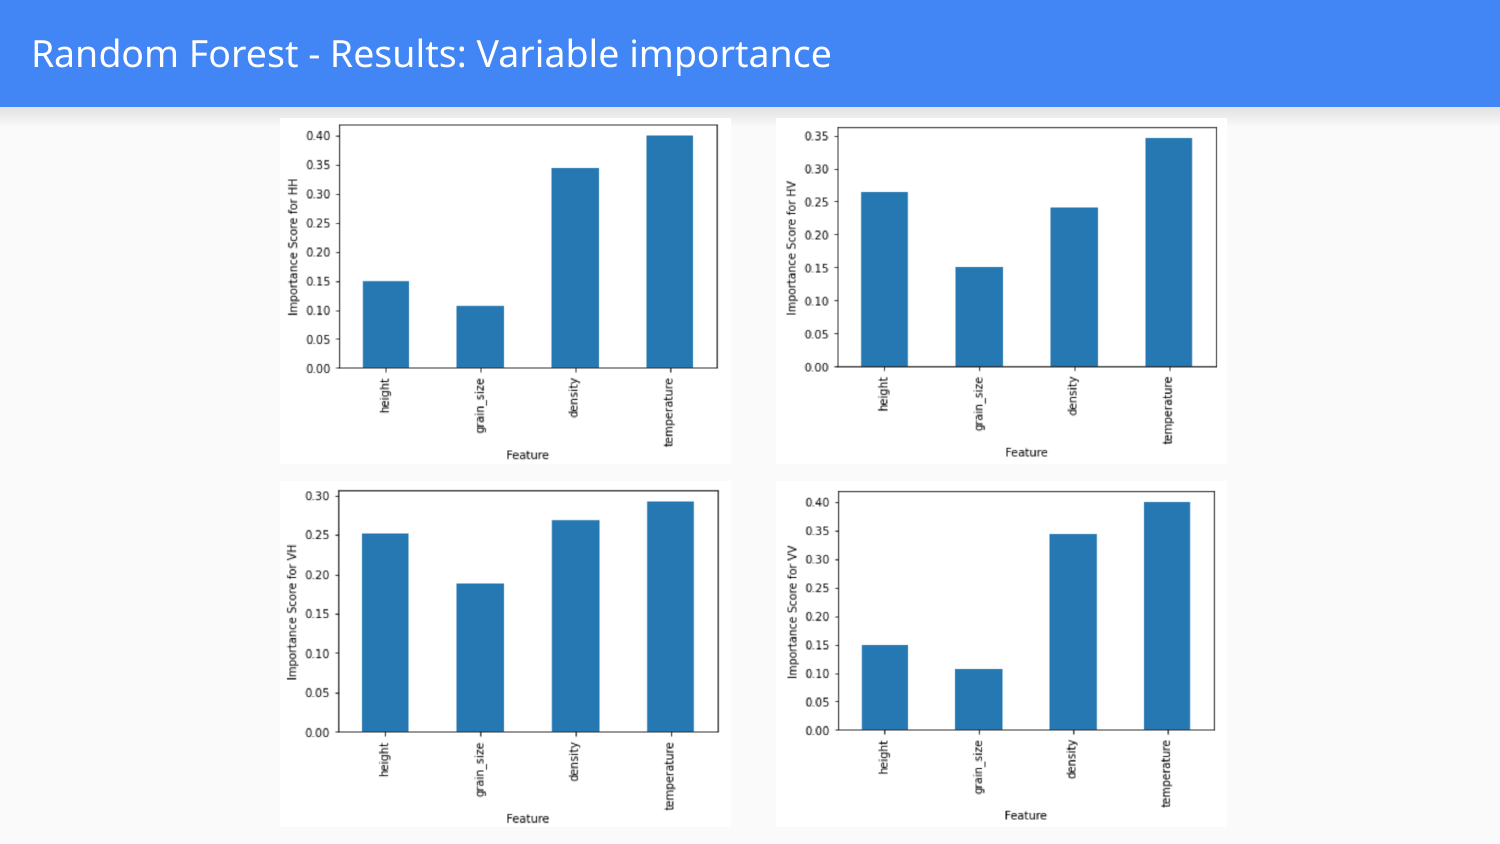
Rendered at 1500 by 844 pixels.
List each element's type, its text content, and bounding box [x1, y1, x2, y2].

picture [280, 481, 731, 827]
picture [775, 481, 1227, 827]
title Random Forest - Results: Variable importance [16, 2, 1464, 102]
picture [775, 118, 1227, 465]
picture [280, 118, 731, 465]
